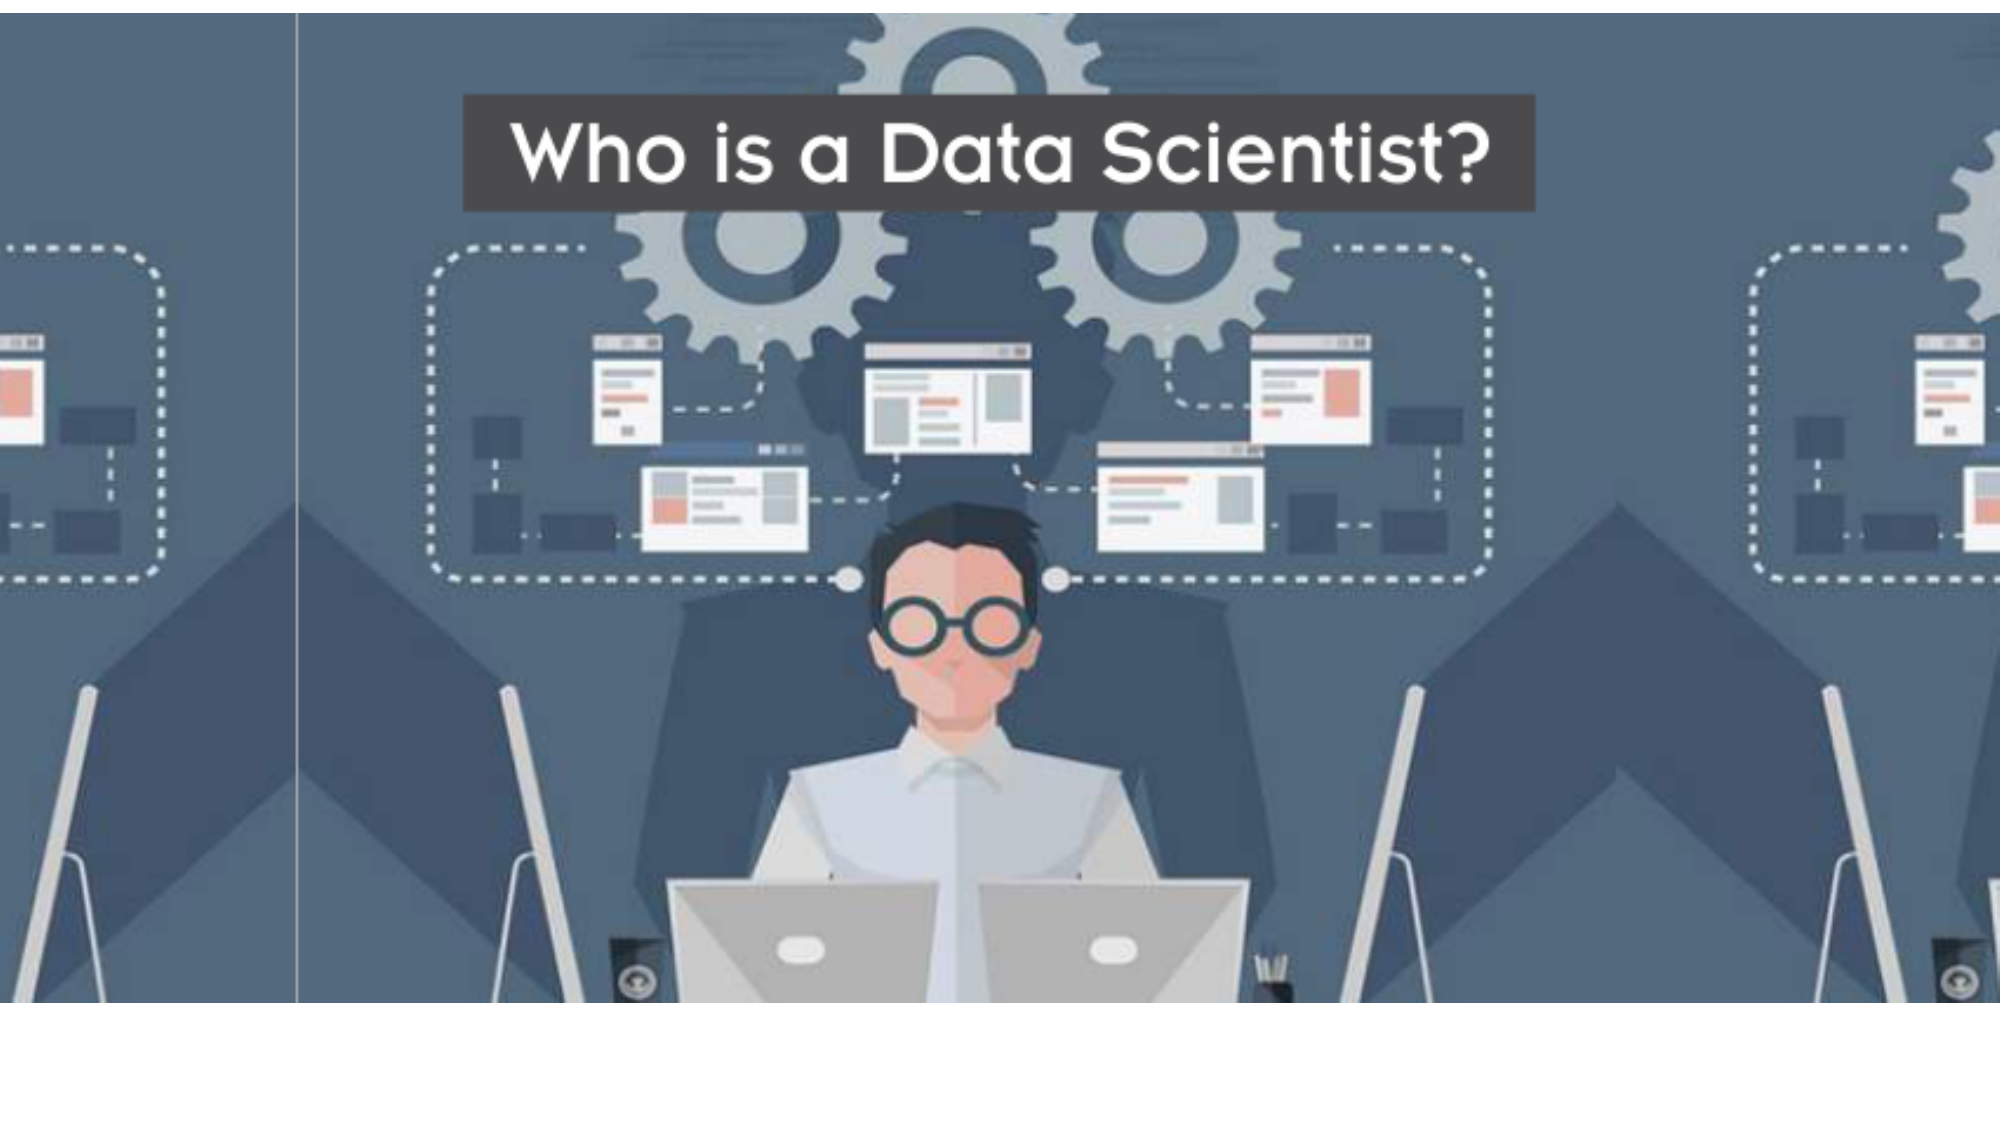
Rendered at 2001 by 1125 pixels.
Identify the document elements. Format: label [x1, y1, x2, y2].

picture [0, 13, 2000, 1003]
